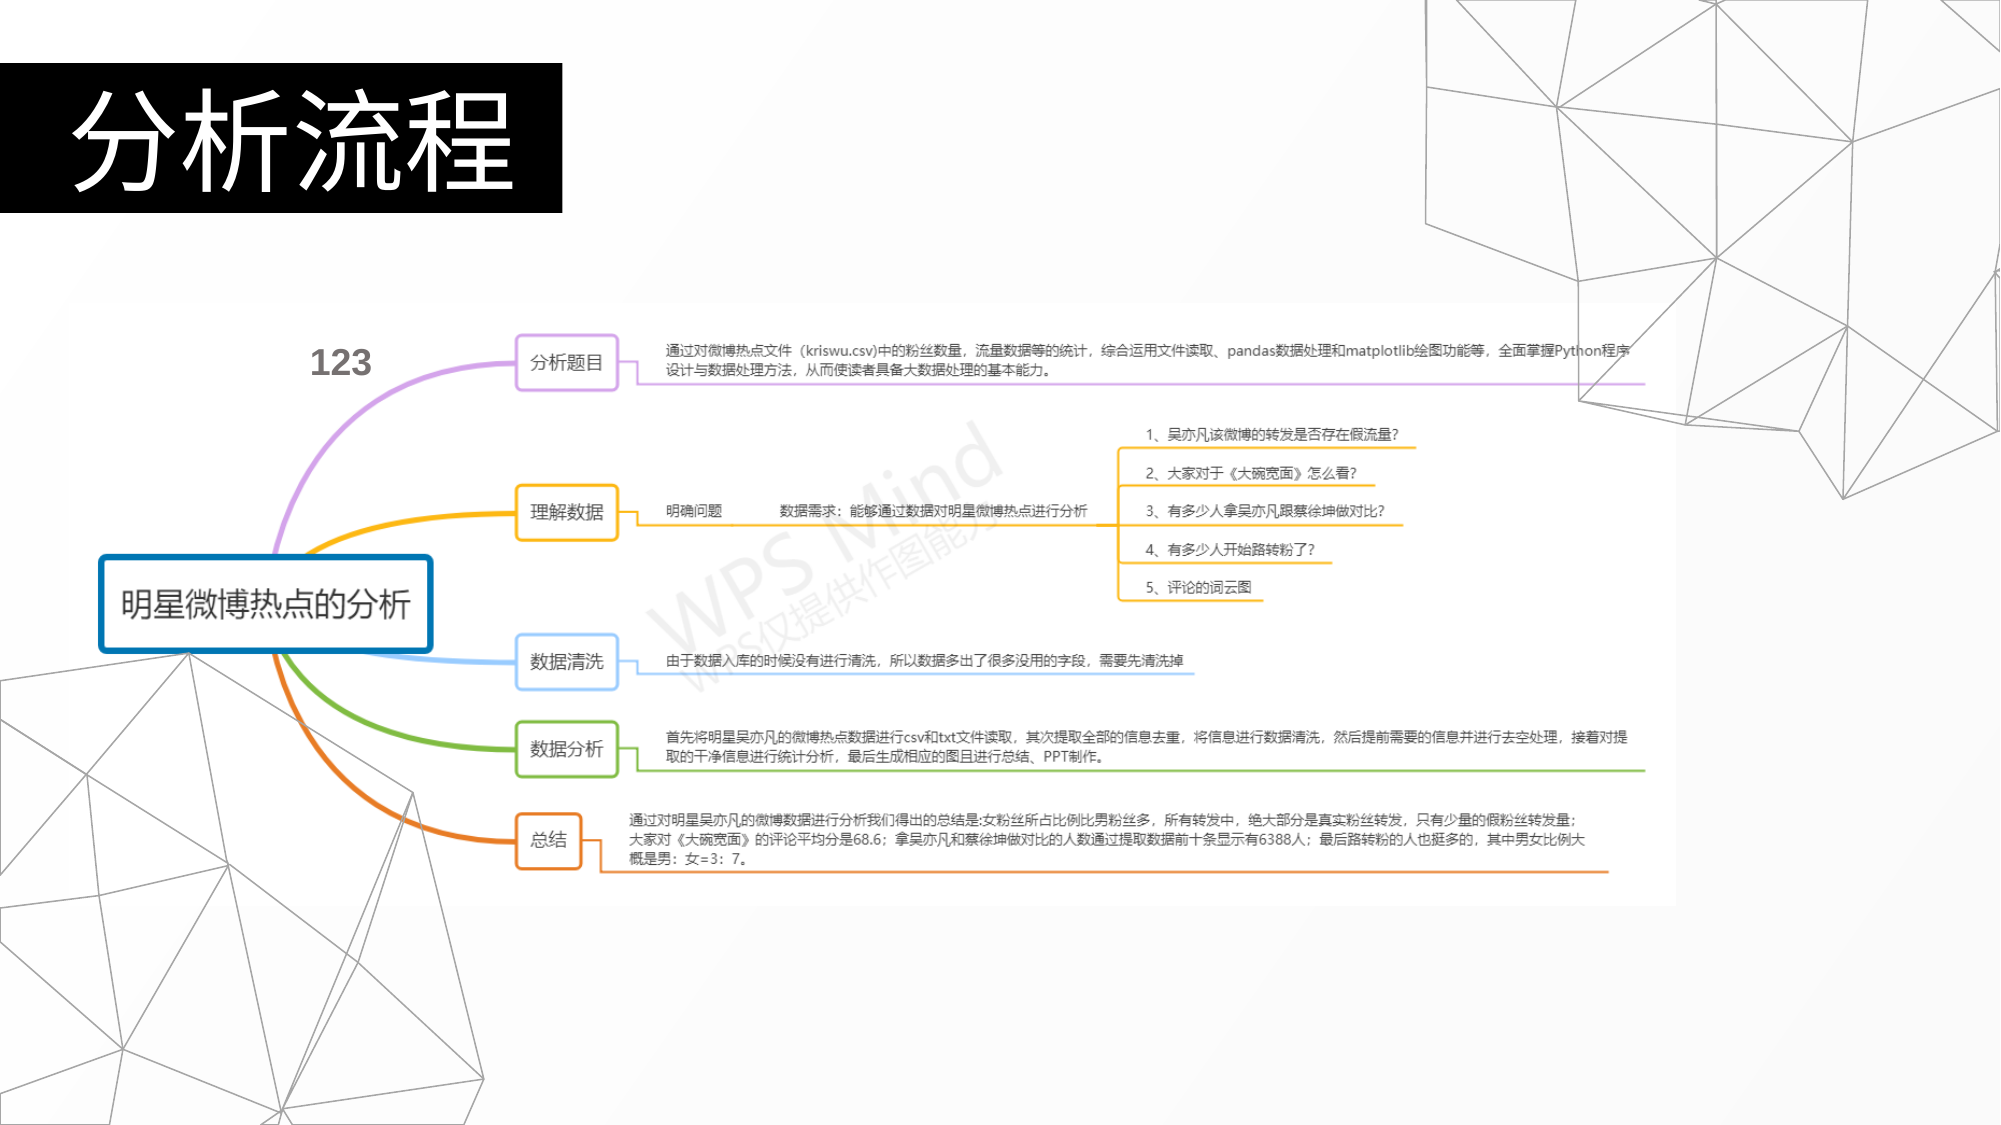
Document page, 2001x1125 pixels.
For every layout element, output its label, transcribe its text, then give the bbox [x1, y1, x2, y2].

picture [69, 303, 1676, 906]
text_box [0, 670, 69, 876]
text_box [1425, 0, 2000, 500]
text_box [0, 899, 484, 1125]
text_box 分析流程 [0, 63, 563, 213]
